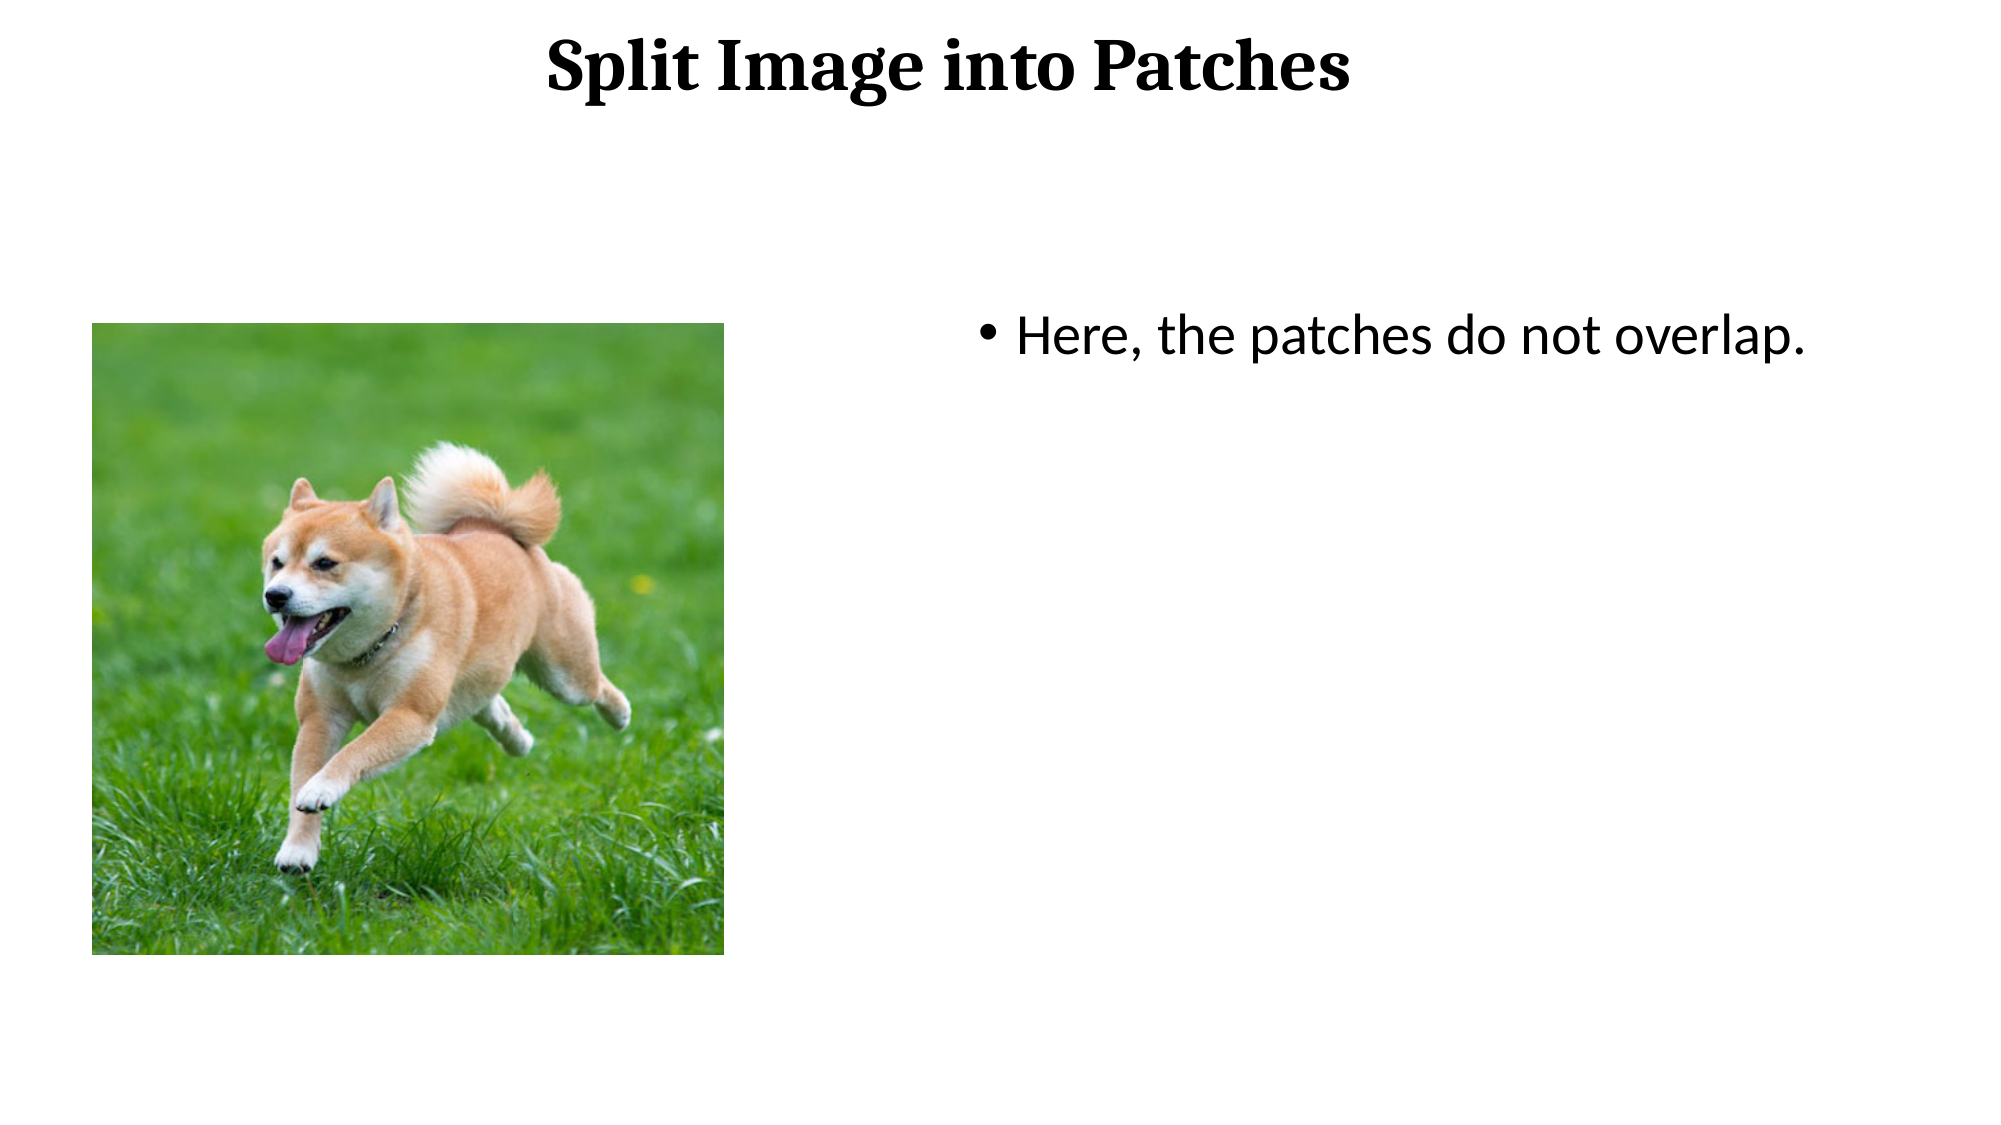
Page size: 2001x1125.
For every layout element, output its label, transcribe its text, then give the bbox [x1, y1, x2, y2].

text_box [91, 323, 724, 955]
title Split Image into Patches [399, 12, 1601, 203]
text_box Here, the patches do not overlap. [976, 294, 1812, 367]
